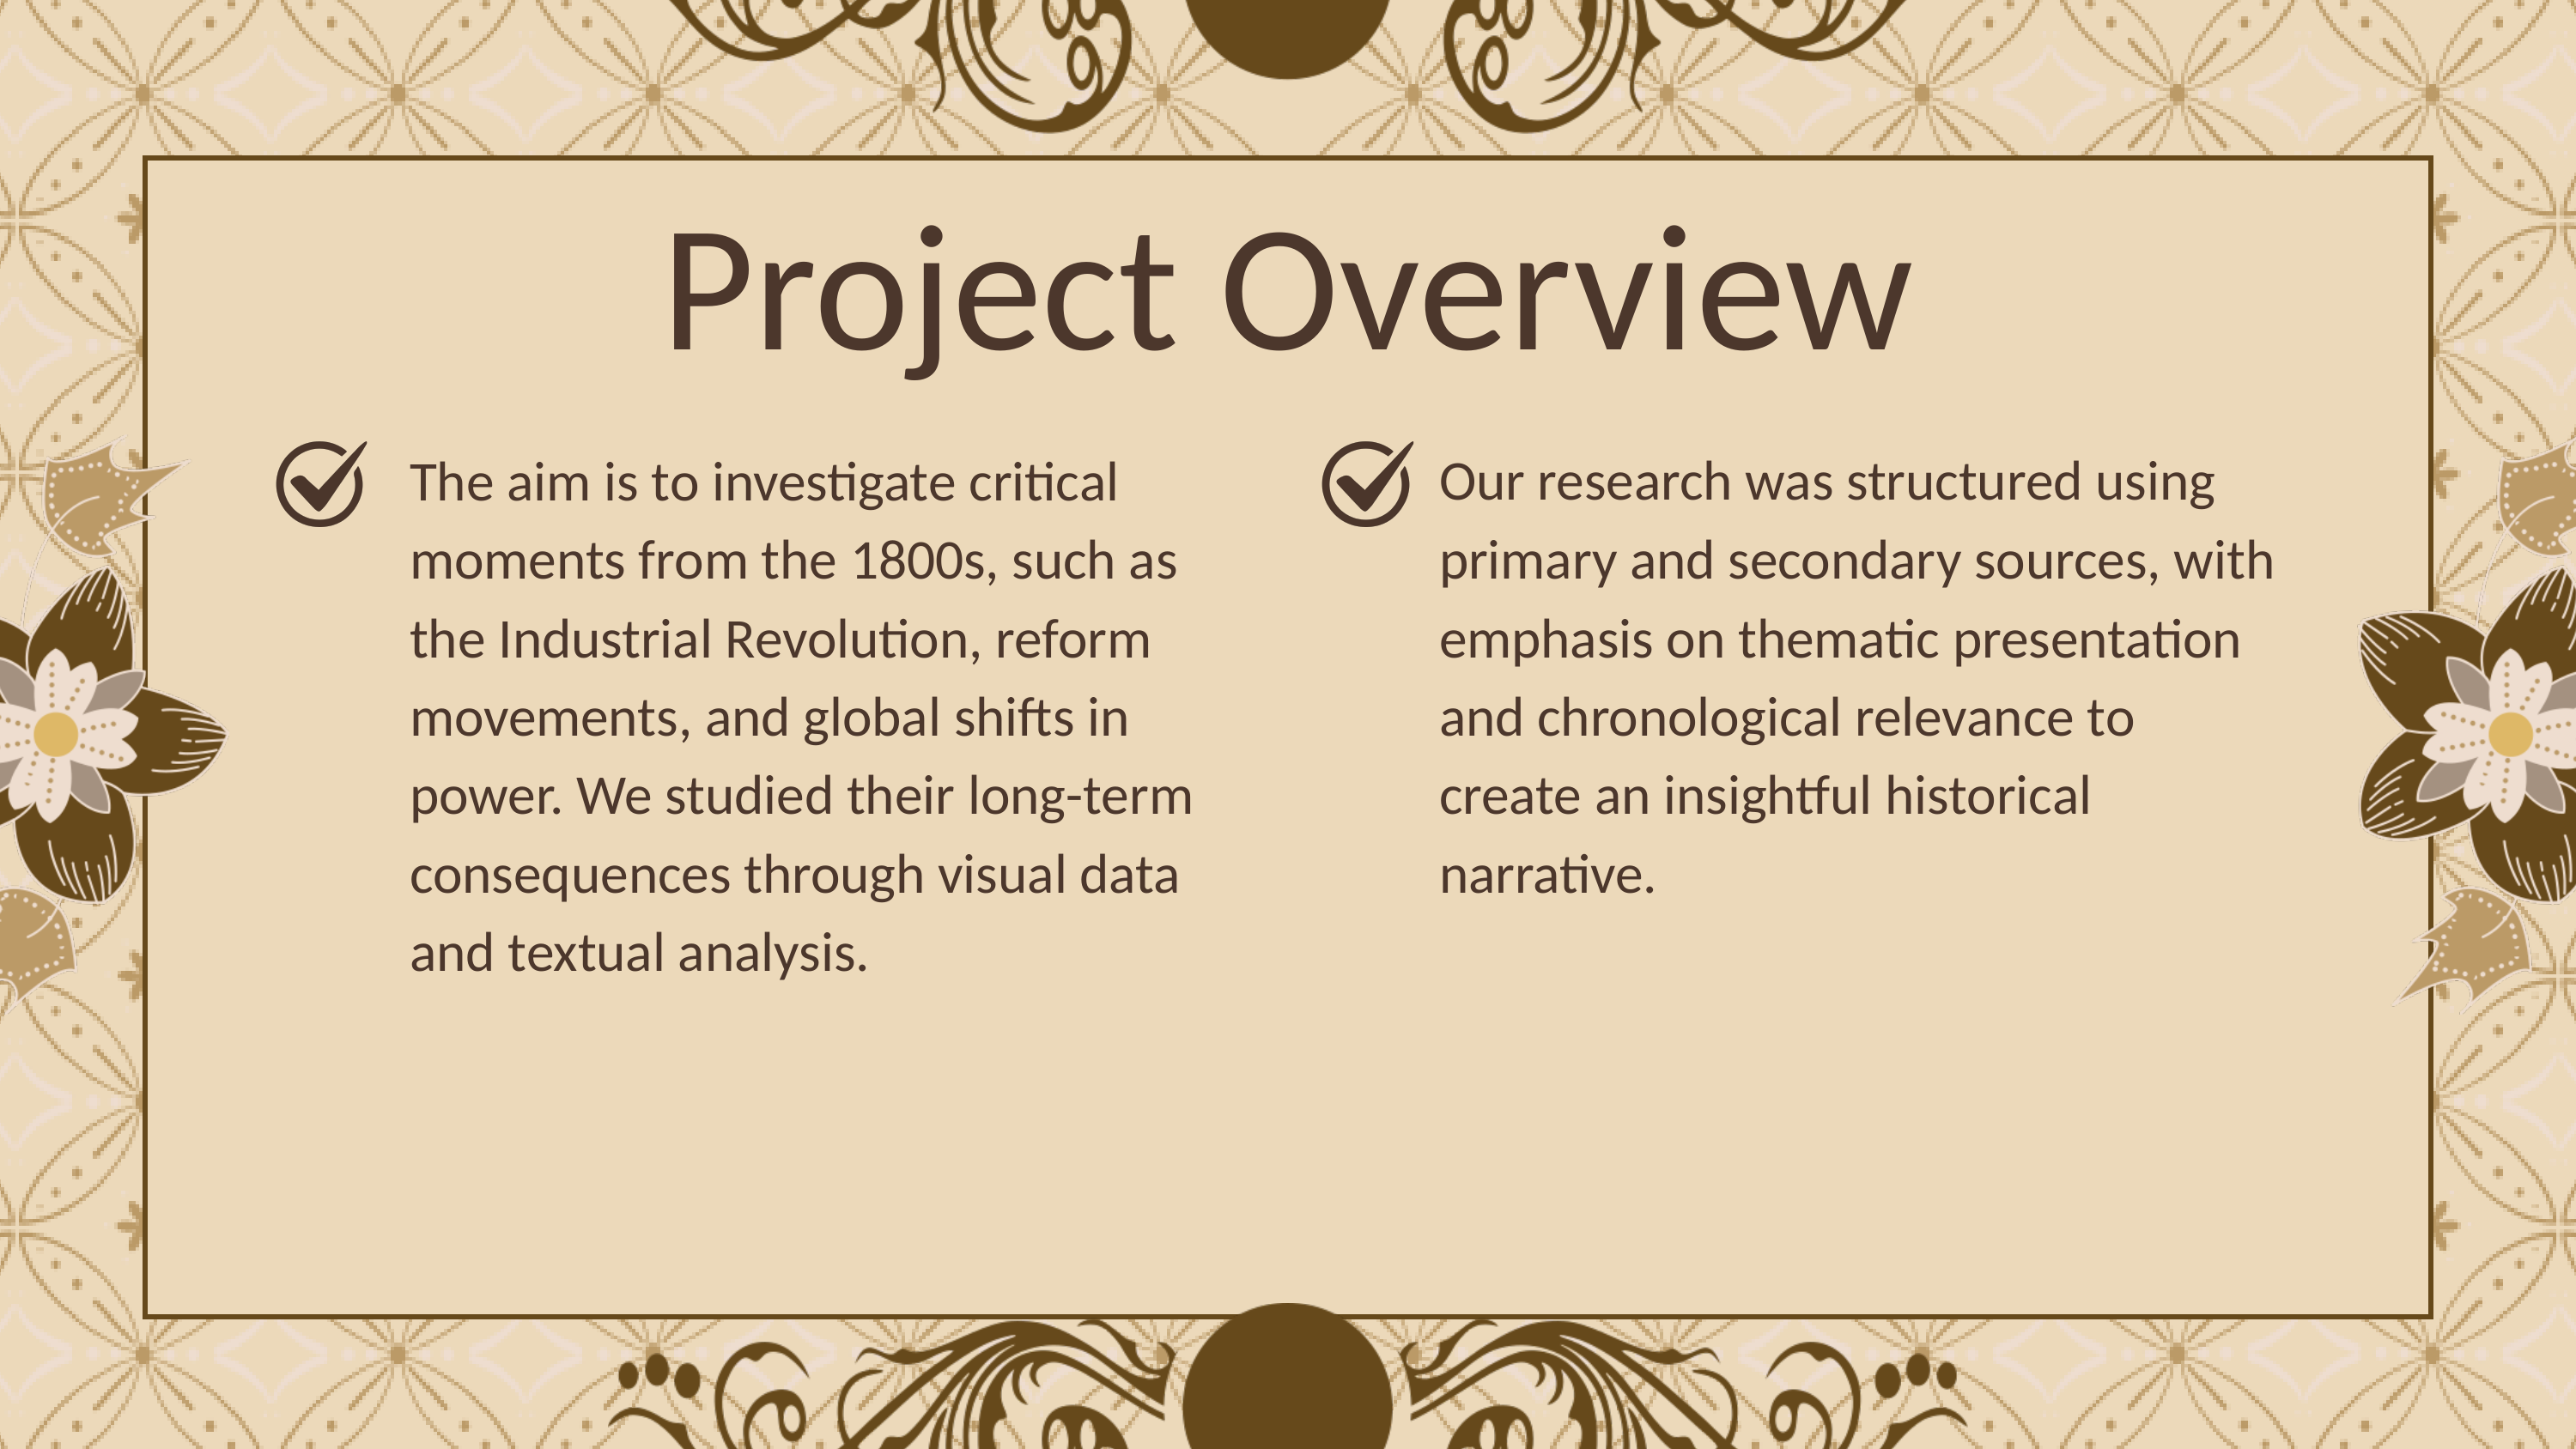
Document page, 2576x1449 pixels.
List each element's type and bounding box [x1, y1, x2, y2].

text_box [0, 0, 2576, 1449]
text_box [144, 158, 2432, 1318]
